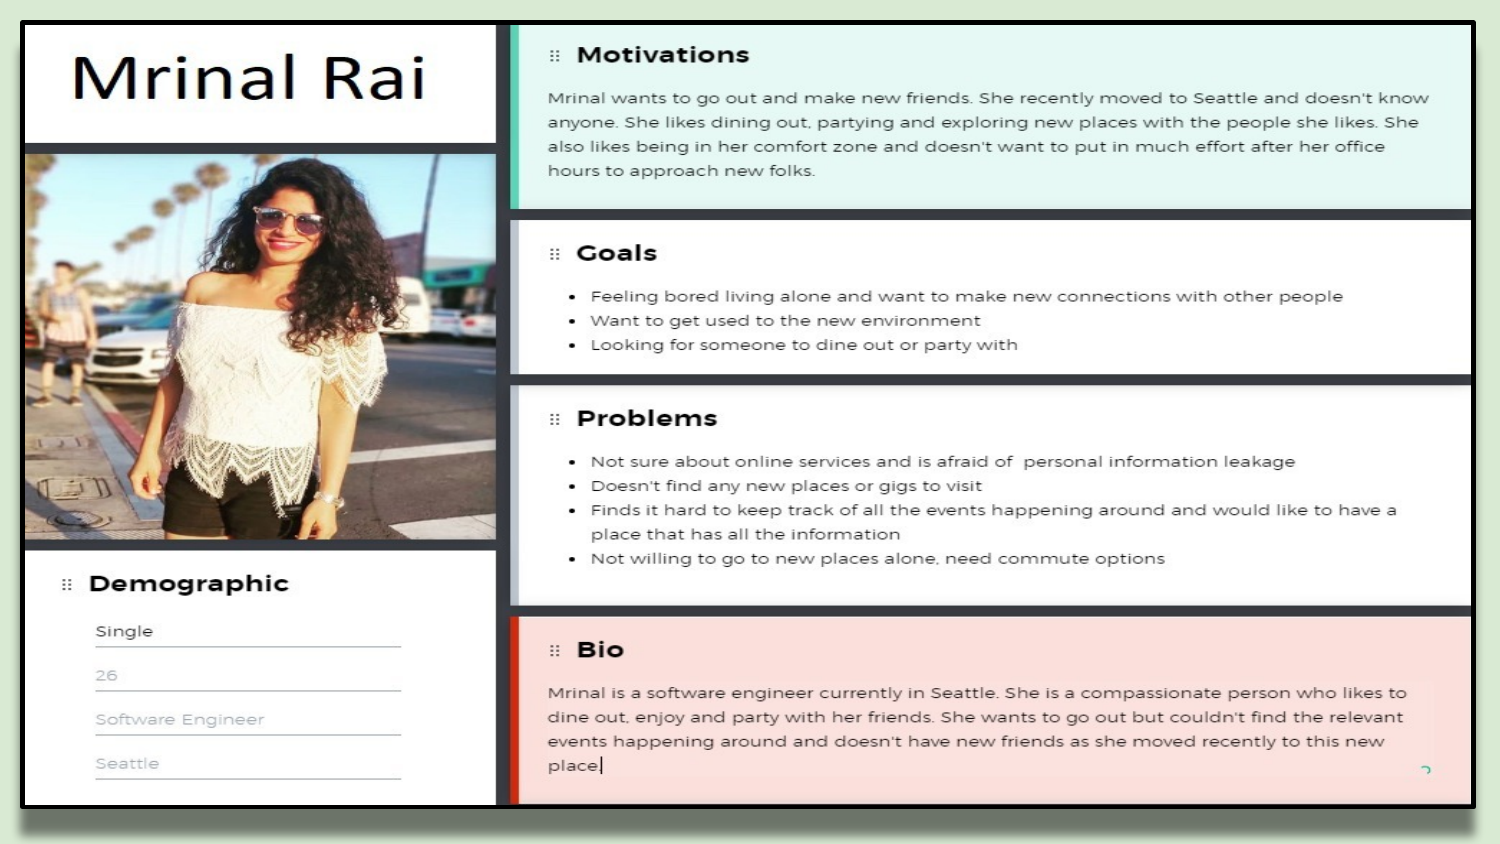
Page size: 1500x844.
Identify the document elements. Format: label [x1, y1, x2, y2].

picture [24, 24, 1472, 805]
